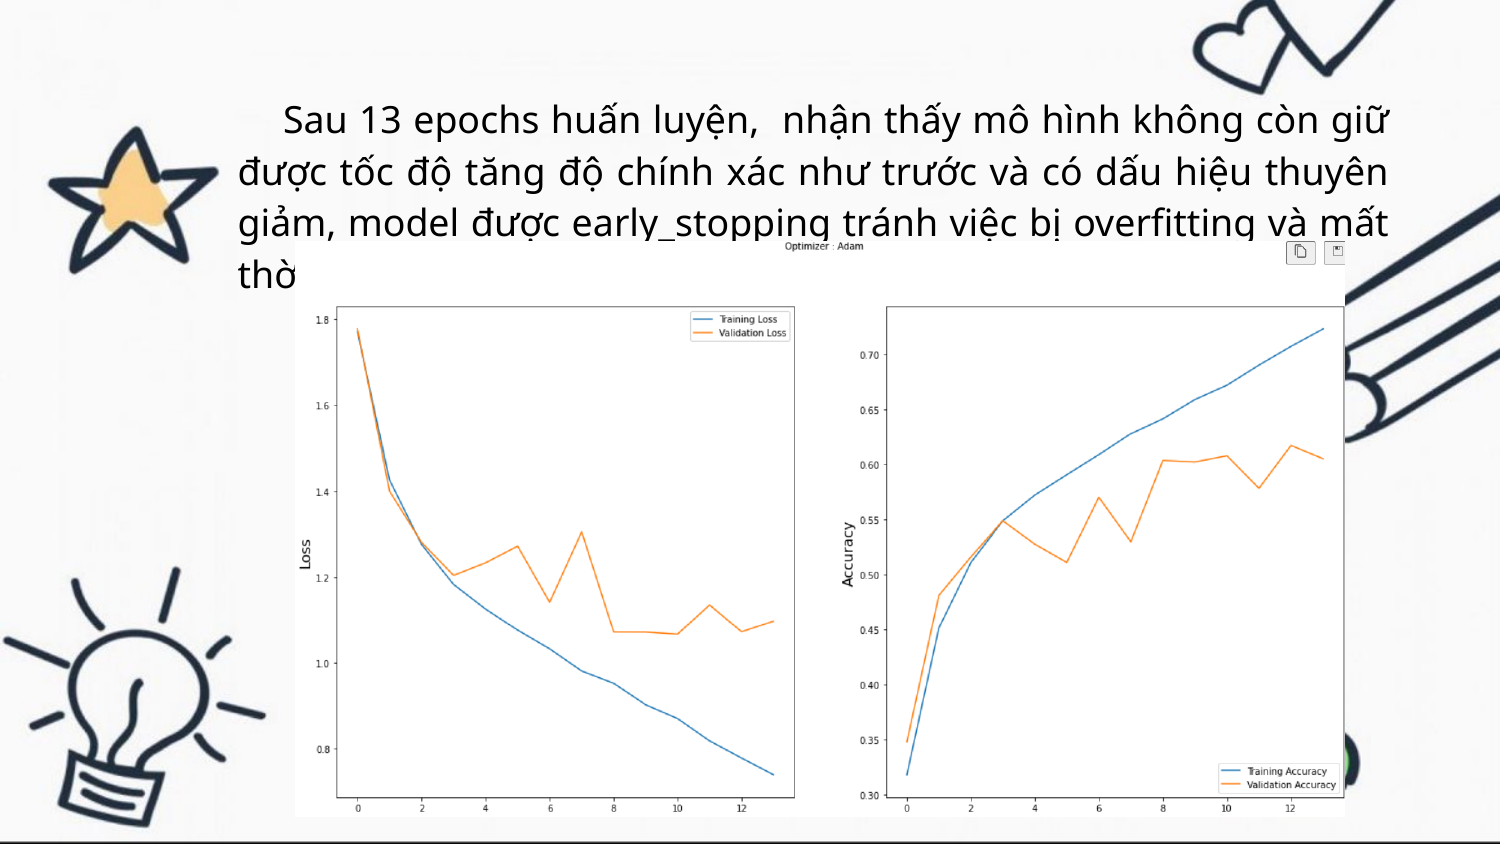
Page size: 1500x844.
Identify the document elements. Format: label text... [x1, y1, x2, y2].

text_box Sau 13 epochs huấn luyện, nhận thấy mô hình không còn giữ được tốc độ tăng độ chính xác như trước và có dấu hiệu thuyên giảm, model được early_stopping tránh việc bị overfitting và mất thời gian. [222, 74, 1405, 312]
picture [0, 0, 1500, 844]
